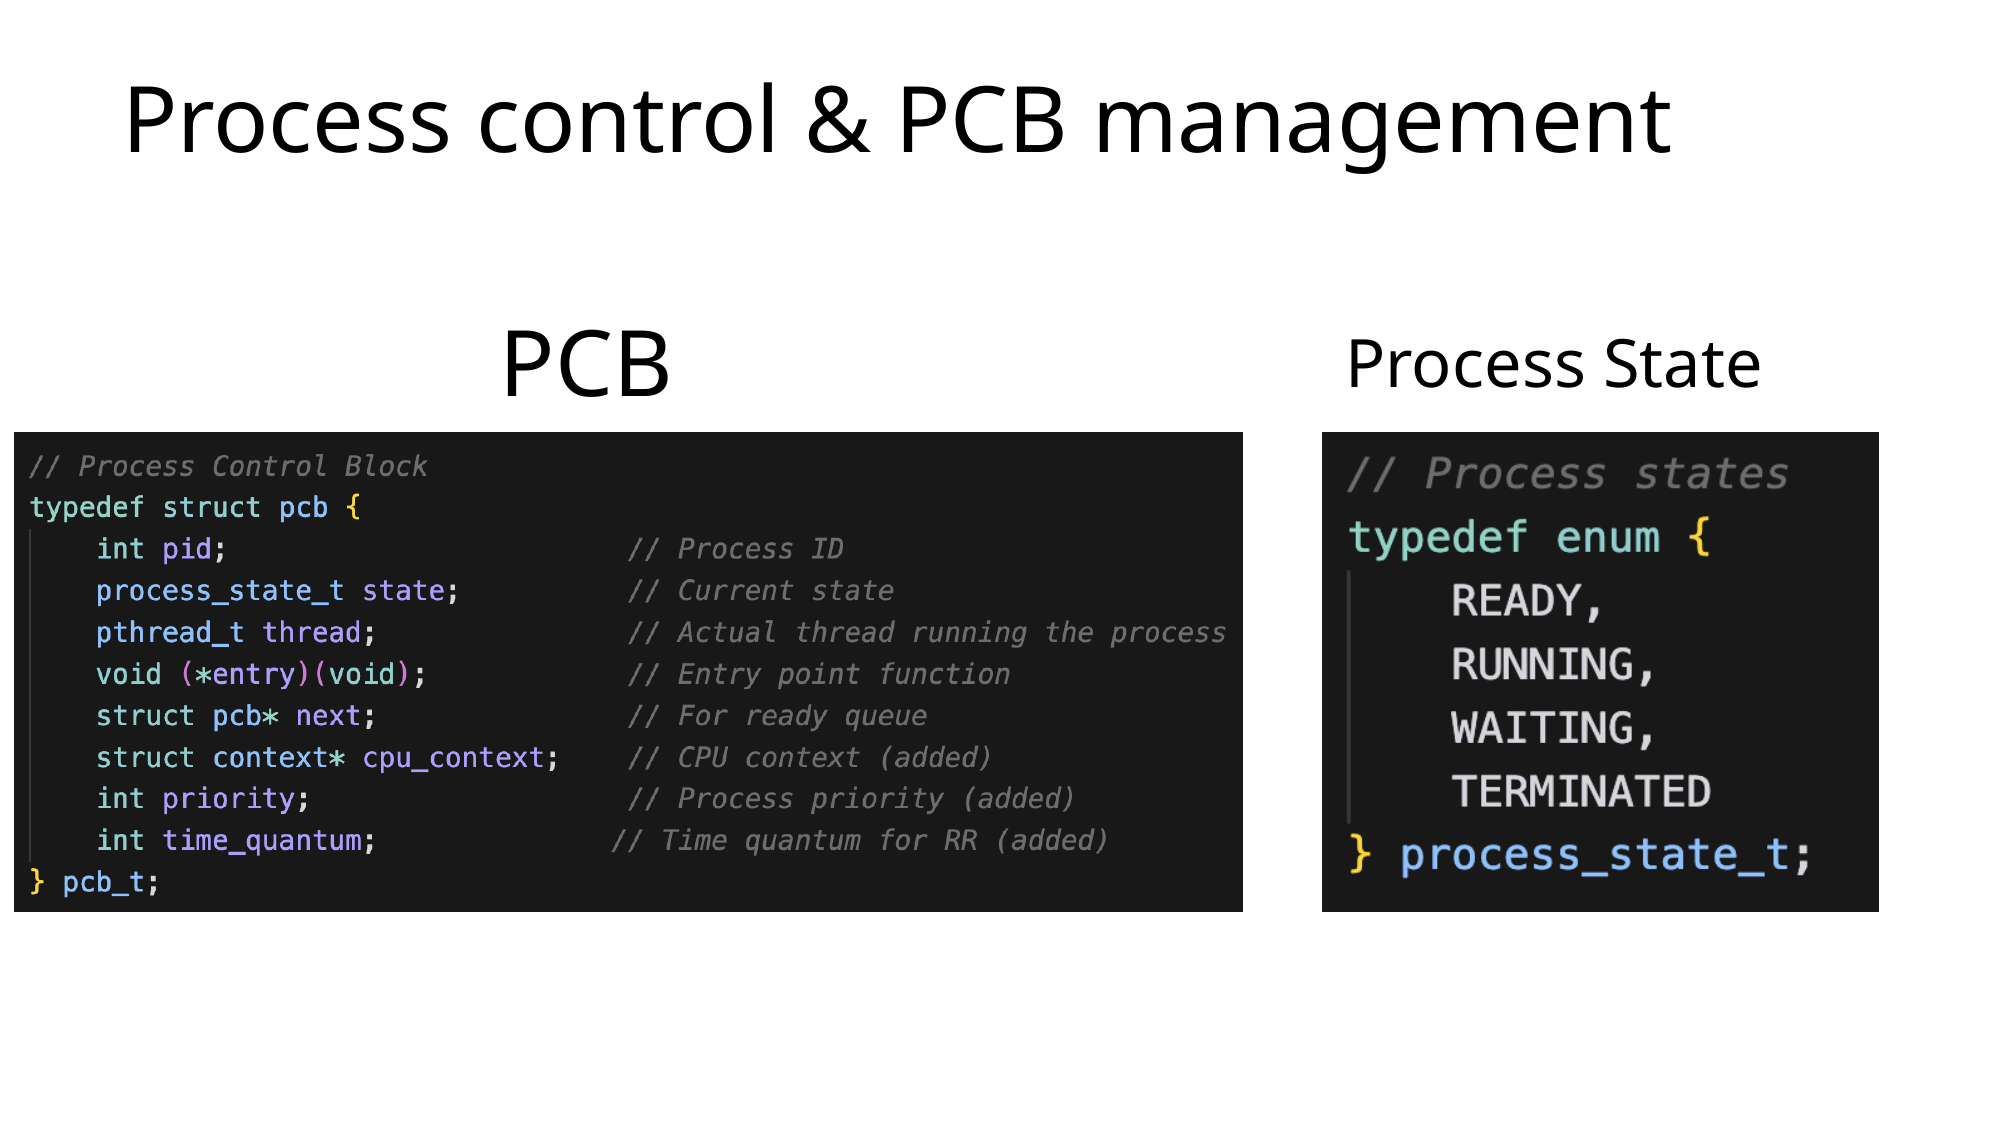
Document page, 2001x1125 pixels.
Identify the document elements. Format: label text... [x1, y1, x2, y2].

text_box PCB [484, 297, 722, 423]
picture [13, 432, 1244, 912]
picture [1322, 432, 1880, 912]
title Process control & PCB management [107, 59, 1863, 186]
text_box Process State [1330, 312, 1871, 408]
